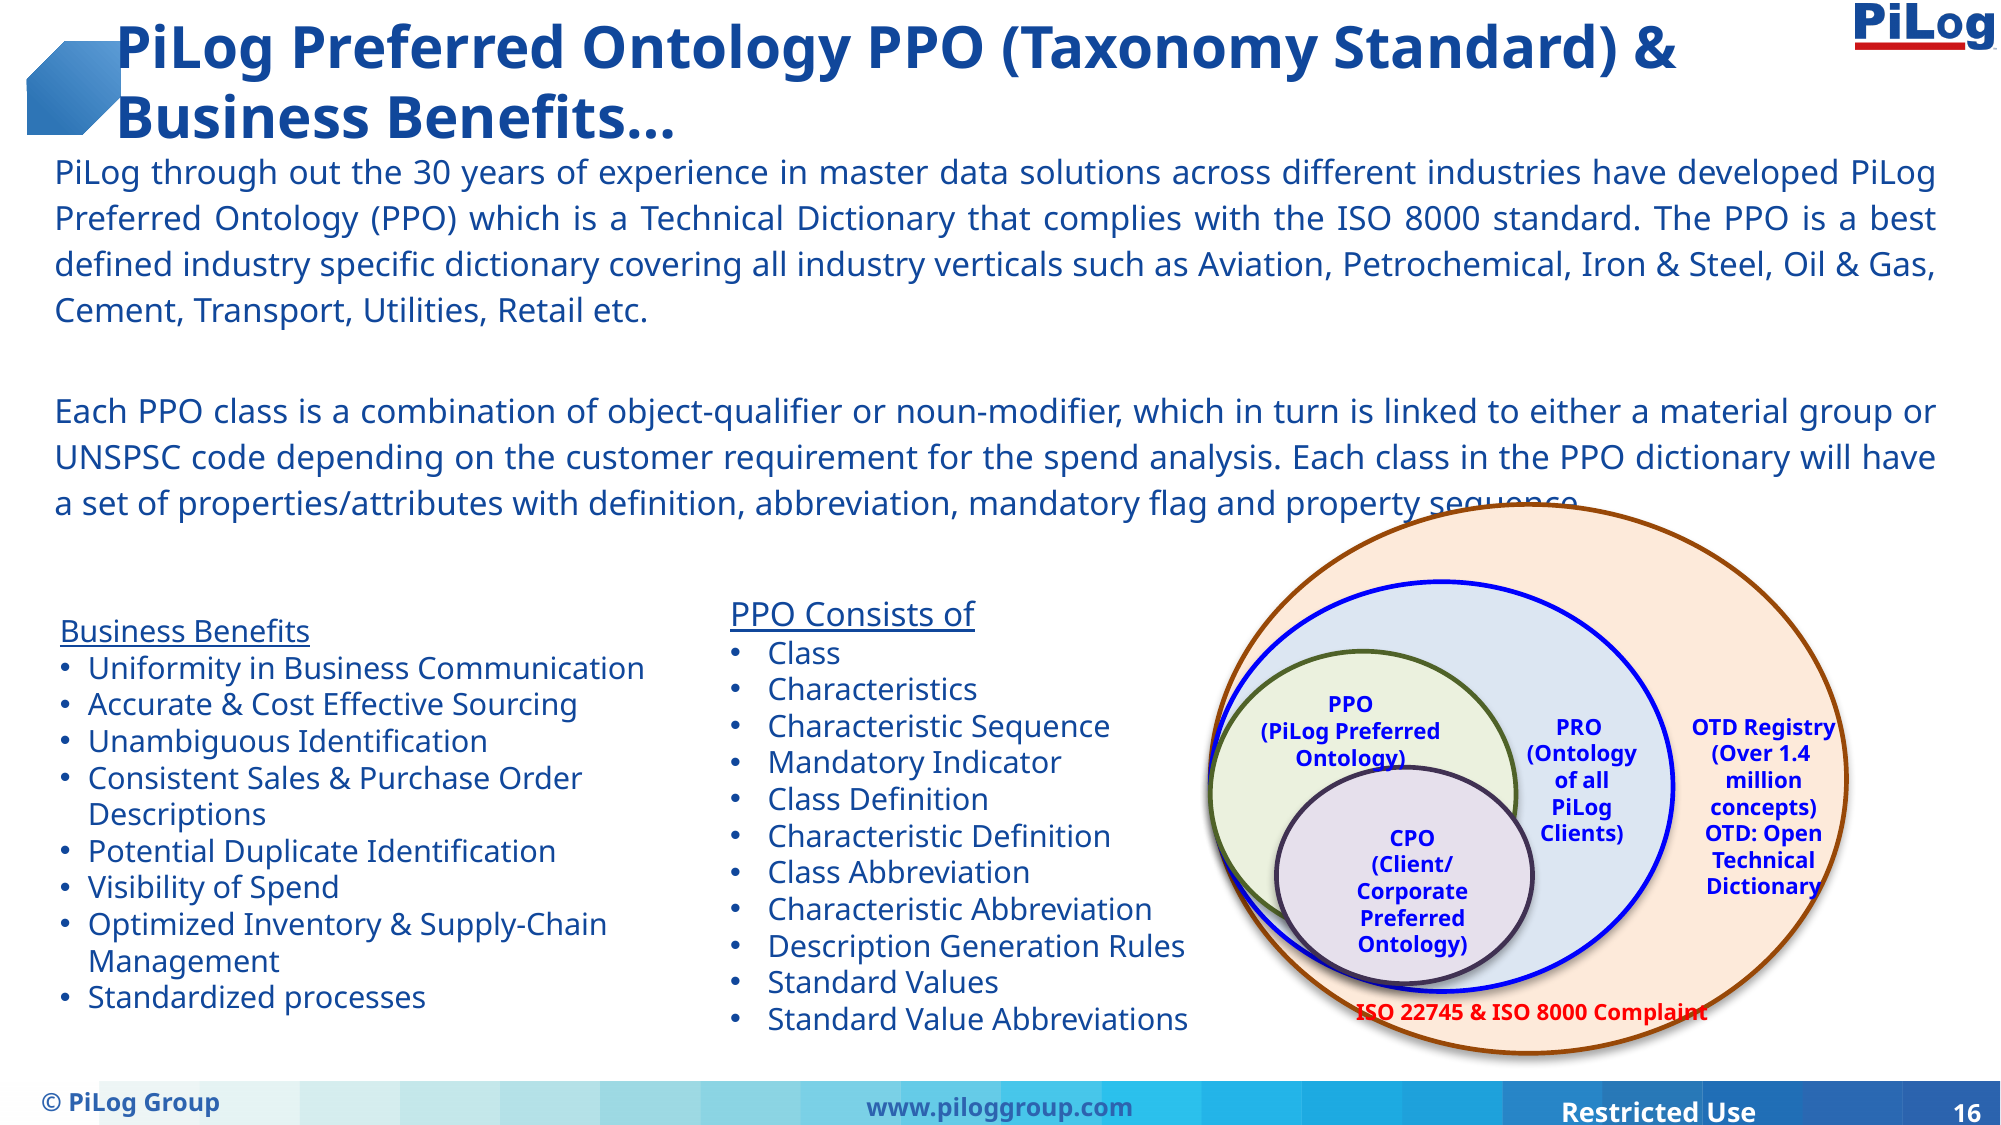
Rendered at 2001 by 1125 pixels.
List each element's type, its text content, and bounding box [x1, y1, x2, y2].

text_box PPO Consists of Class Characteristics Characteristic Sequence Mandatory Indicator Class Definition Characteristic Definition Class Abbreviation Characteristic Abbreviation Description Generation Rules Standard Values Standard Value Abbreviations [715, 586, 1210, 1044]
picture [1855, 3, 1997, 50]
slide_number © PiLog Group [29, 1079, 480, 1125]
text_box Business Benefits Uniformity in Business Communication Accurate & Cost Effective Sourcing Unambiguous Identification Consistent Sales & Purchase Order Descriptions Potential Duplicate Identification Visibility of Spend Optimized Inventory & Supply-Chain Management Standardized processes [45, 604, 720, 1023]
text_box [1210, 504, 1855, 1054]
text_box www.piloggroup.com [683, 1084, 1317, 1122]
picture [0, 1067, 2001, 1125]
slide_number 16 [1797, 1090, 1997, 1119]
text_box Restricted Use [1520, 1087, 1797, 1125]
text_box PiLog through out the 30 years of experience in master data solutions across different industries have developed PiLog Preferred Ontology (PPO) which is a Technical Dictionary that complies with the ISO 8000 standard. The PPO is a best defined industry specific dictionary covering all industry verticals such as Aviation, Petrochemical, Iron & Steel, Oil & Gas, Cement, Transport, Utilities, Retail etc. Each PPO class is a combination of object-qualifier or noun-modifier, which in turn is linked to either a material group or UNSPSC code depending on the customer requirement for the spend analysis. Each class in the PPO dictionary will have a set of properties/attributes with definition, abbreviation, mandatory flag and property sequence. [39, 137, 1955, 530]
title PiLog Preferred Ontology PPO (Taxonomy Standard) & Business Benefits… [100, 12, 1914, 137]
